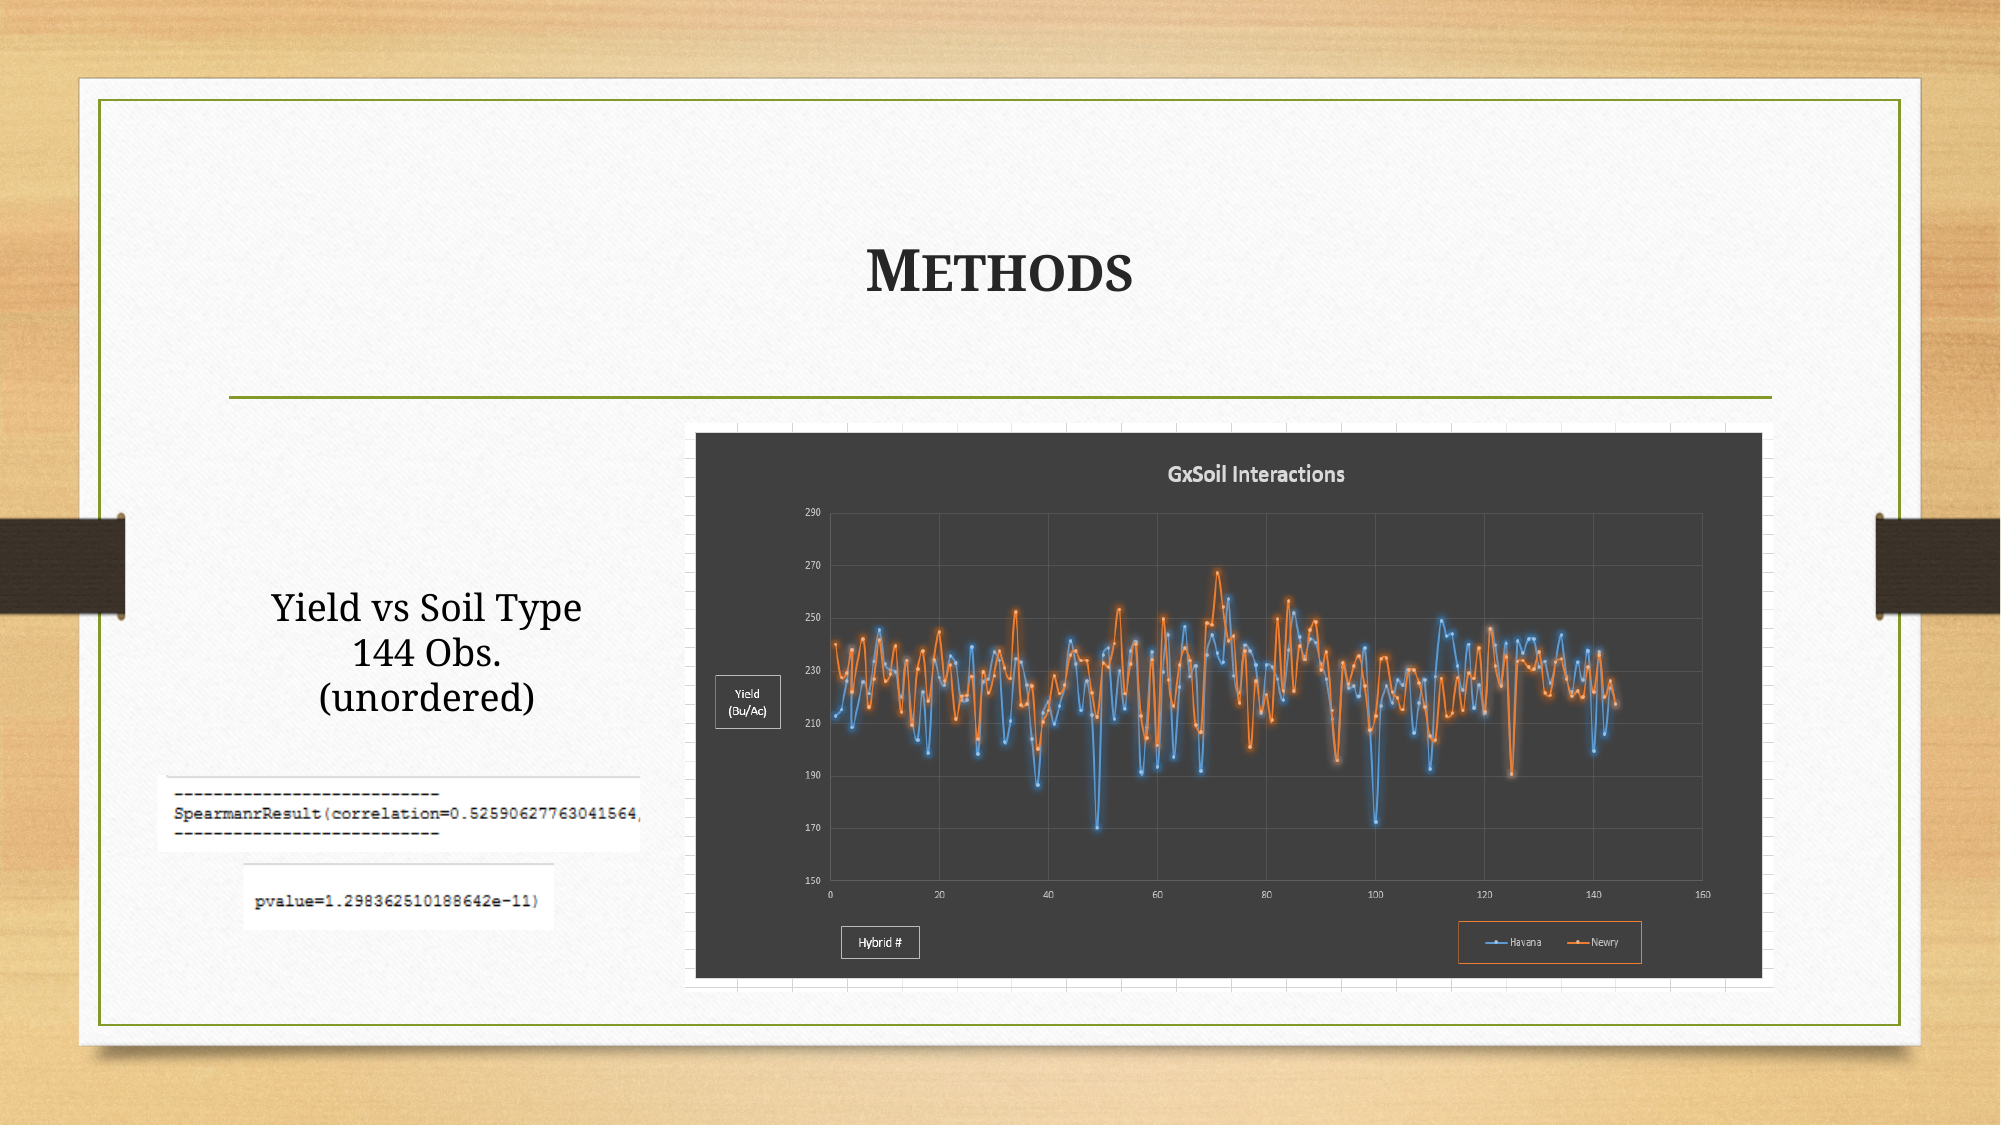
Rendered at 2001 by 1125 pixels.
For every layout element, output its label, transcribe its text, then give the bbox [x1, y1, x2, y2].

title METHODS [212, 161, 1788, 375]
picture [0, 0, 2001, 1125]
text_box Yield vs Soil Type 144 Obs. (unordered) [226, 576, 628, 727]
